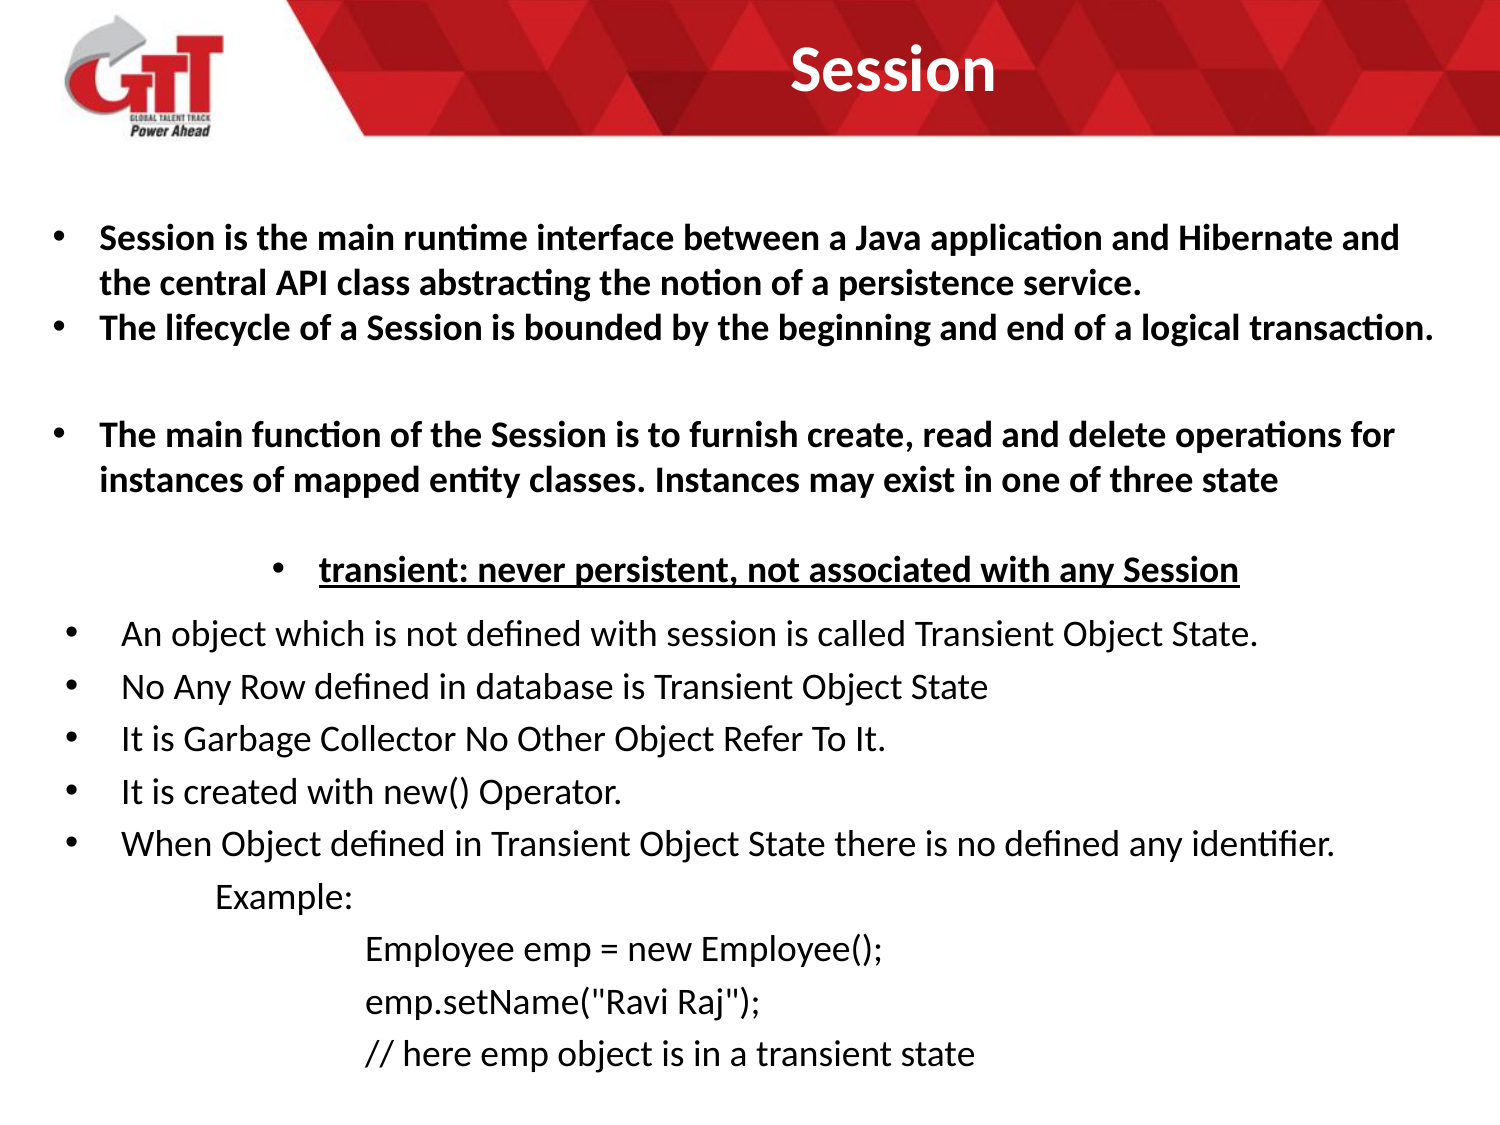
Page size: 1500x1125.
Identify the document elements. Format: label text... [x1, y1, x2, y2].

title Session [324, 12, 1463, 118]
picture [0, 0, 1500, 1125]
text_box Session is the main runtime interface between a Java application and Hibernate and the central API class abstracting the notion of a persistence service. The lifecycle of a Session is bounded by the beginning and end of a logical transaction. [37, 205, 1463, 358]
text_box The main function of the Session is to furnish create, read and delete operations for instances of mapped entity classes. Instances may exist in one of three state transient: never persistent, not associated with any Session [37, 402, 1475, 600]
list An object which is not defined with session is called Transient Object State. No Any Row defined in database is Transient Object State It is Garbage Collector No Other Object Refer To It. It is created with new() Operator. When Object defined in Transient Object State there is no defined any identifier. Example: Employee emp = new Employee(); emp.setName("Ravi Raj"); // here emp object is in a transient state [50, 601, 1450, 1040]
